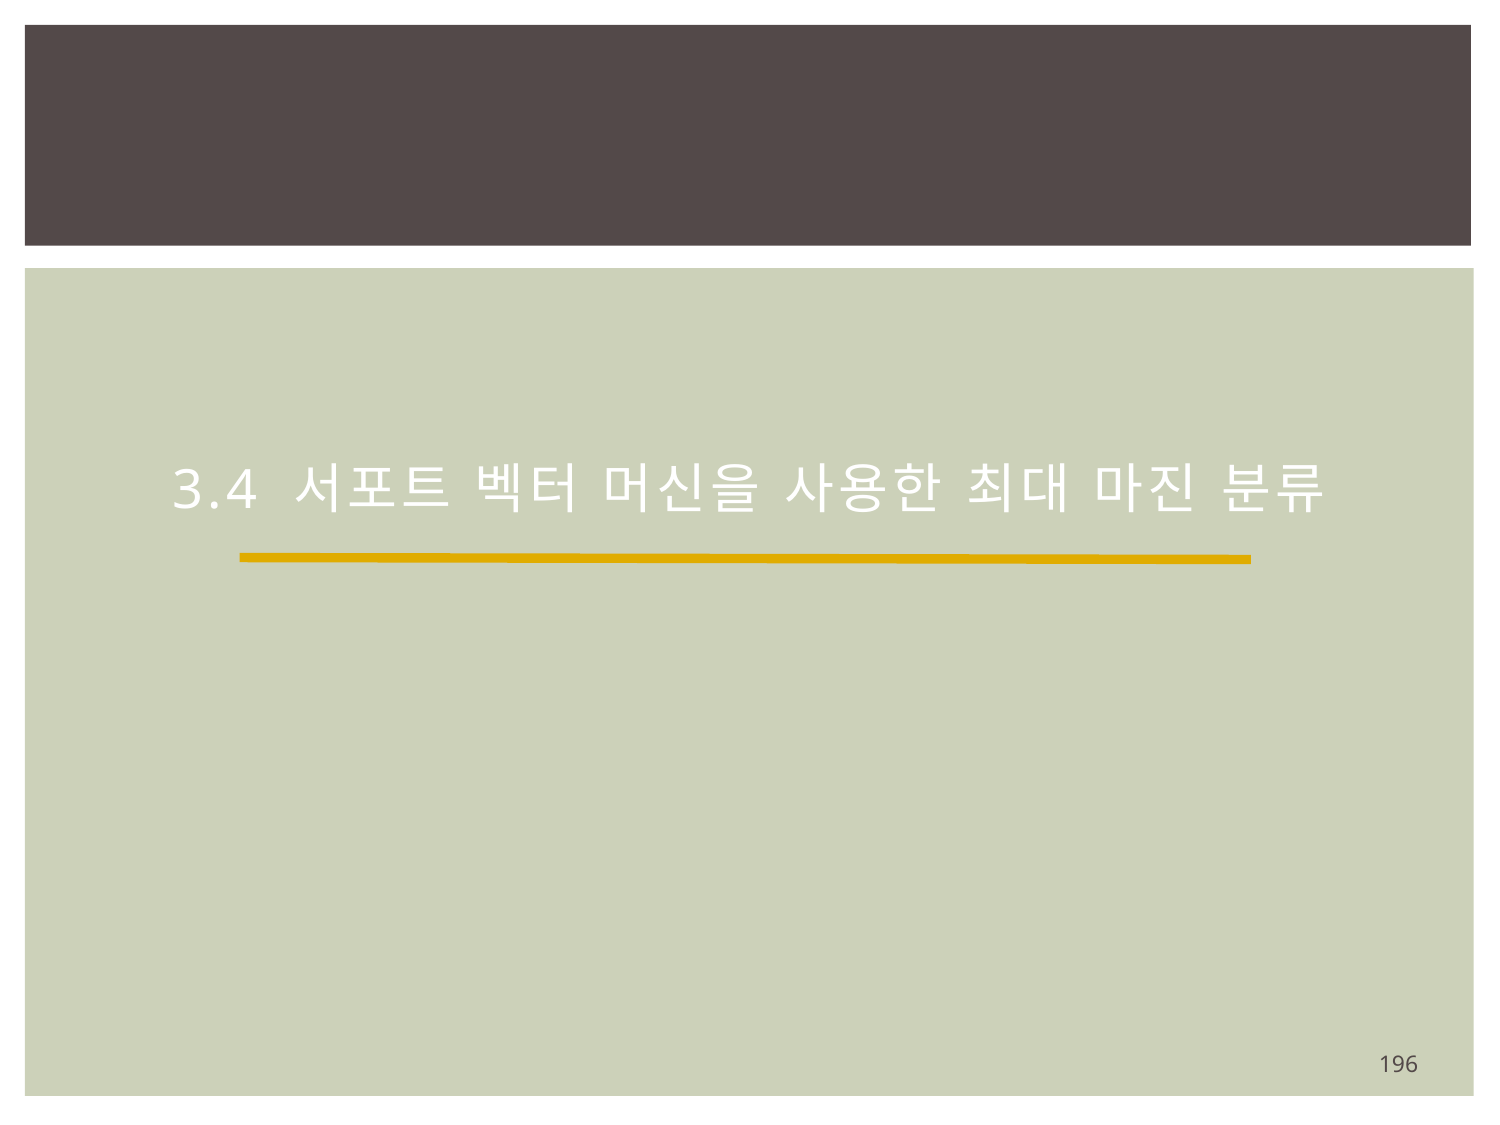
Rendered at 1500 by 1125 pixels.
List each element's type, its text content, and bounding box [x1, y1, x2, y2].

slide_number 196 [1349, 1041, 1448, 1089]
title 3.4 서포트 벡터 머신을 사용한 최대 마진 분류 [87, 420, 1413, 553]
